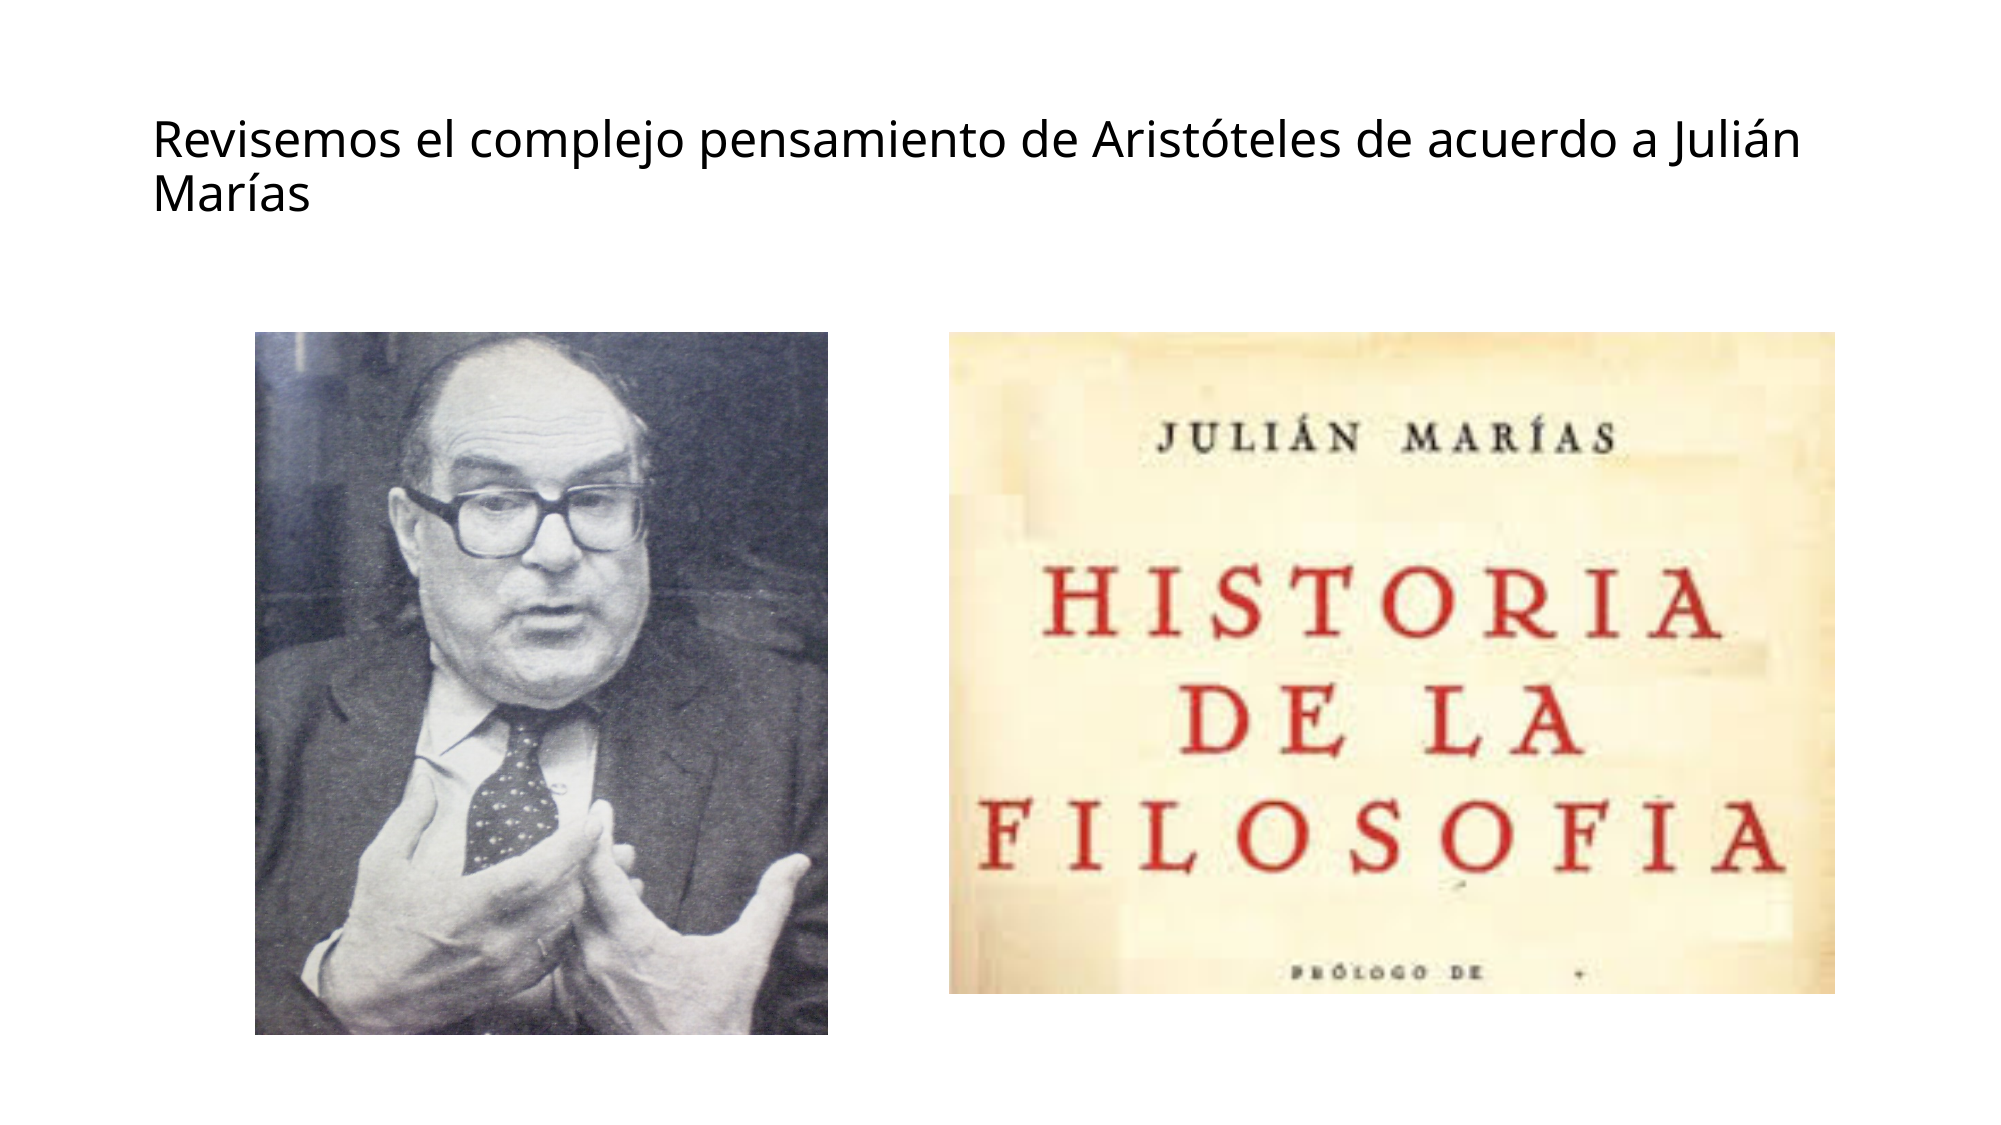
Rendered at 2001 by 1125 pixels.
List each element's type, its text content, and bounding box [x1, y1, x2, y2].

picture [255, 332, 828, 1035]
picture [949, 332, 1835, 994]
title Revisemos el complejo pensamiento de Aristóteles de acuerdo a Julián Marías [137, 59, 1863, 278]
